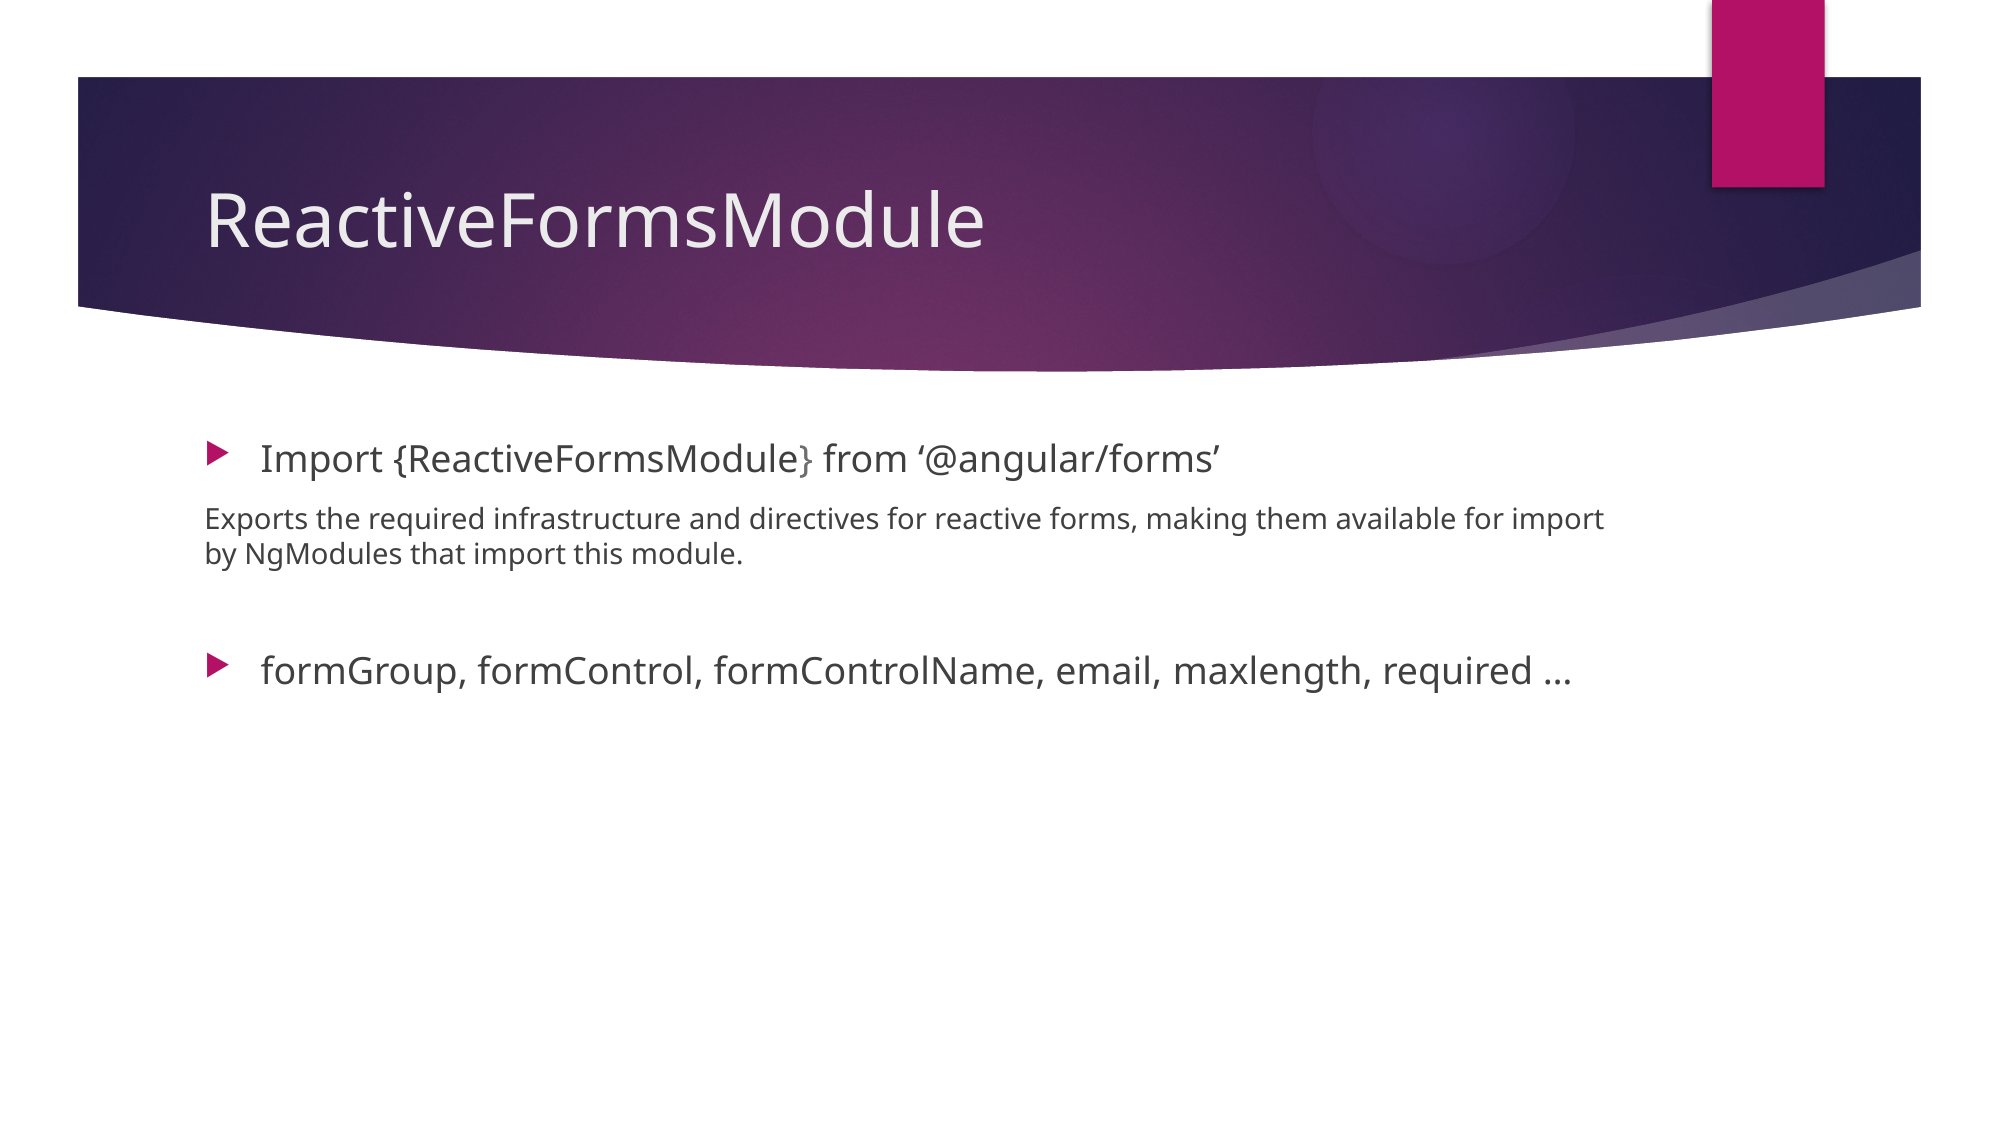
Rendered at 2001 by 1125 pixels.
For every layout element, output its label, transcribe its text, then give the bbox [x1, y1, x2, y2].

list Import {ReactiveFormsModule} from ‘@angular/forms’ Exports the required infrastructure and directives for reactive forms, making them available for import by NgModules that import this module. formGroup, formControl, formControlName, email, maxlength, required … [189, 427, 1638, 988]
title ReactiveFormsModule [189, 159, 1627, 276]
